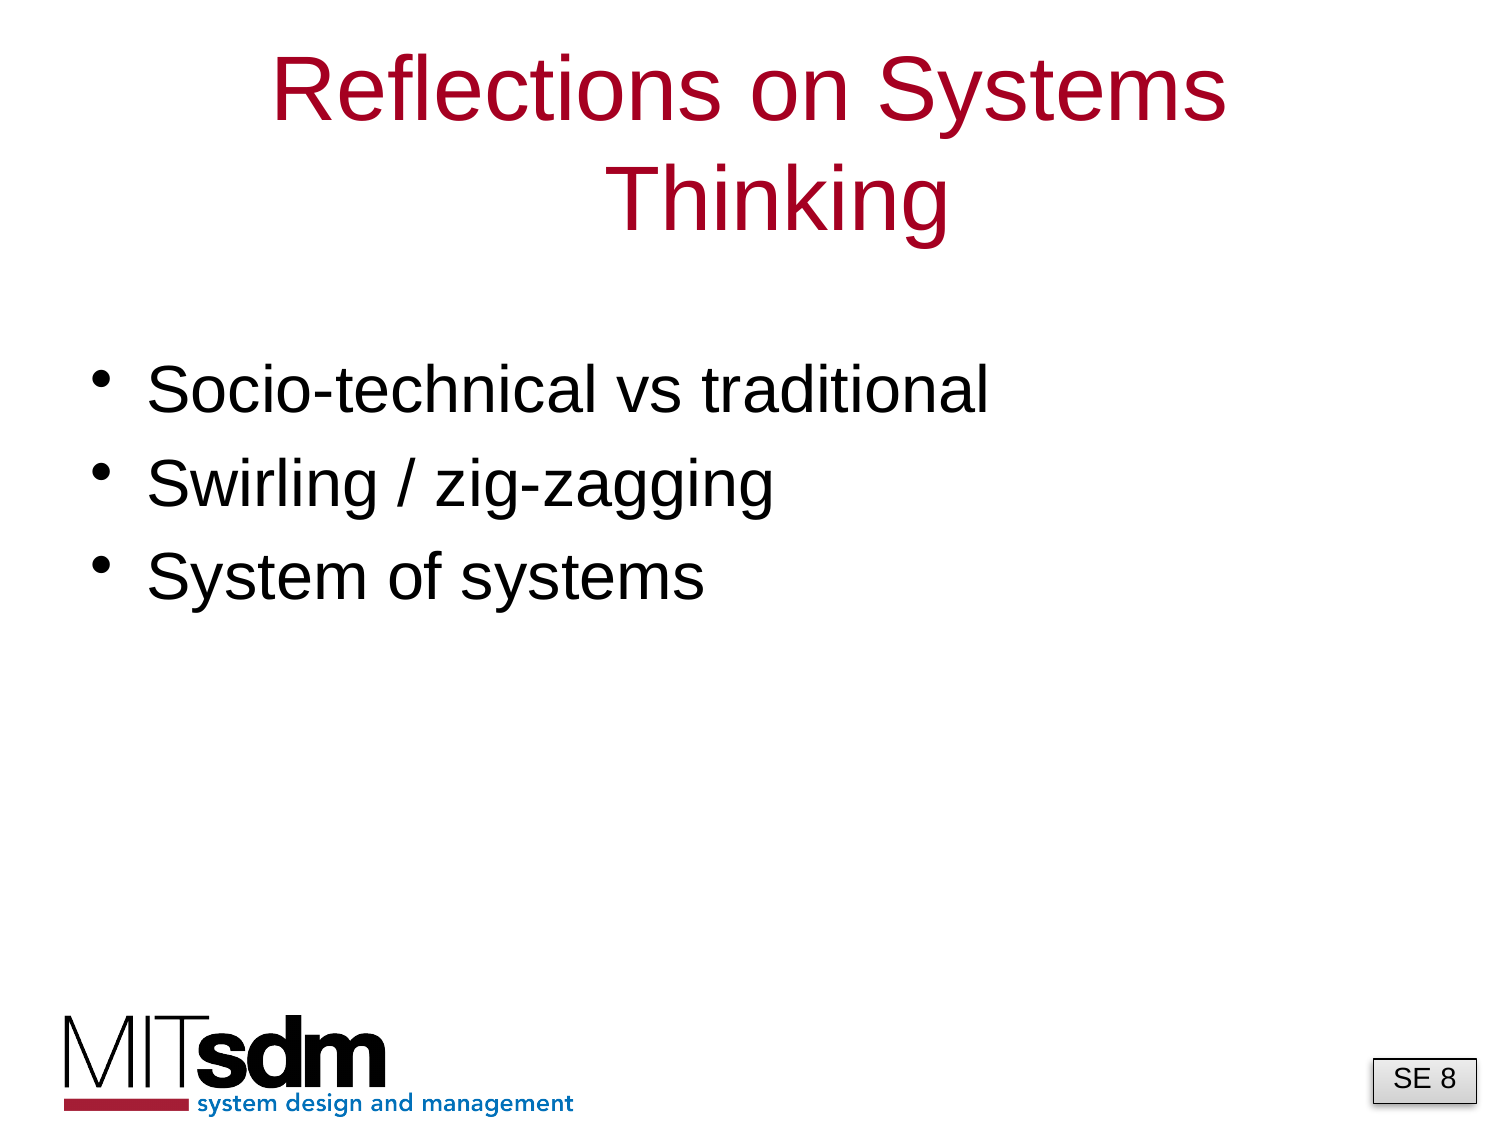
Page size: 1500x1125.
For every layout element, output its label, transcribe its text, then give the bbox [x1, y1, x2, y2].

list Socio-technical vs traditional Swirling / zig-zagging System of systems [75, 338, 1425, 686]
picture [64, 1015, 574, 1117]
title Reflections on Systems Thinking [75, 45, 1425, 233]
text_box SE 8 [1373, 1058, 1477, 1104]
